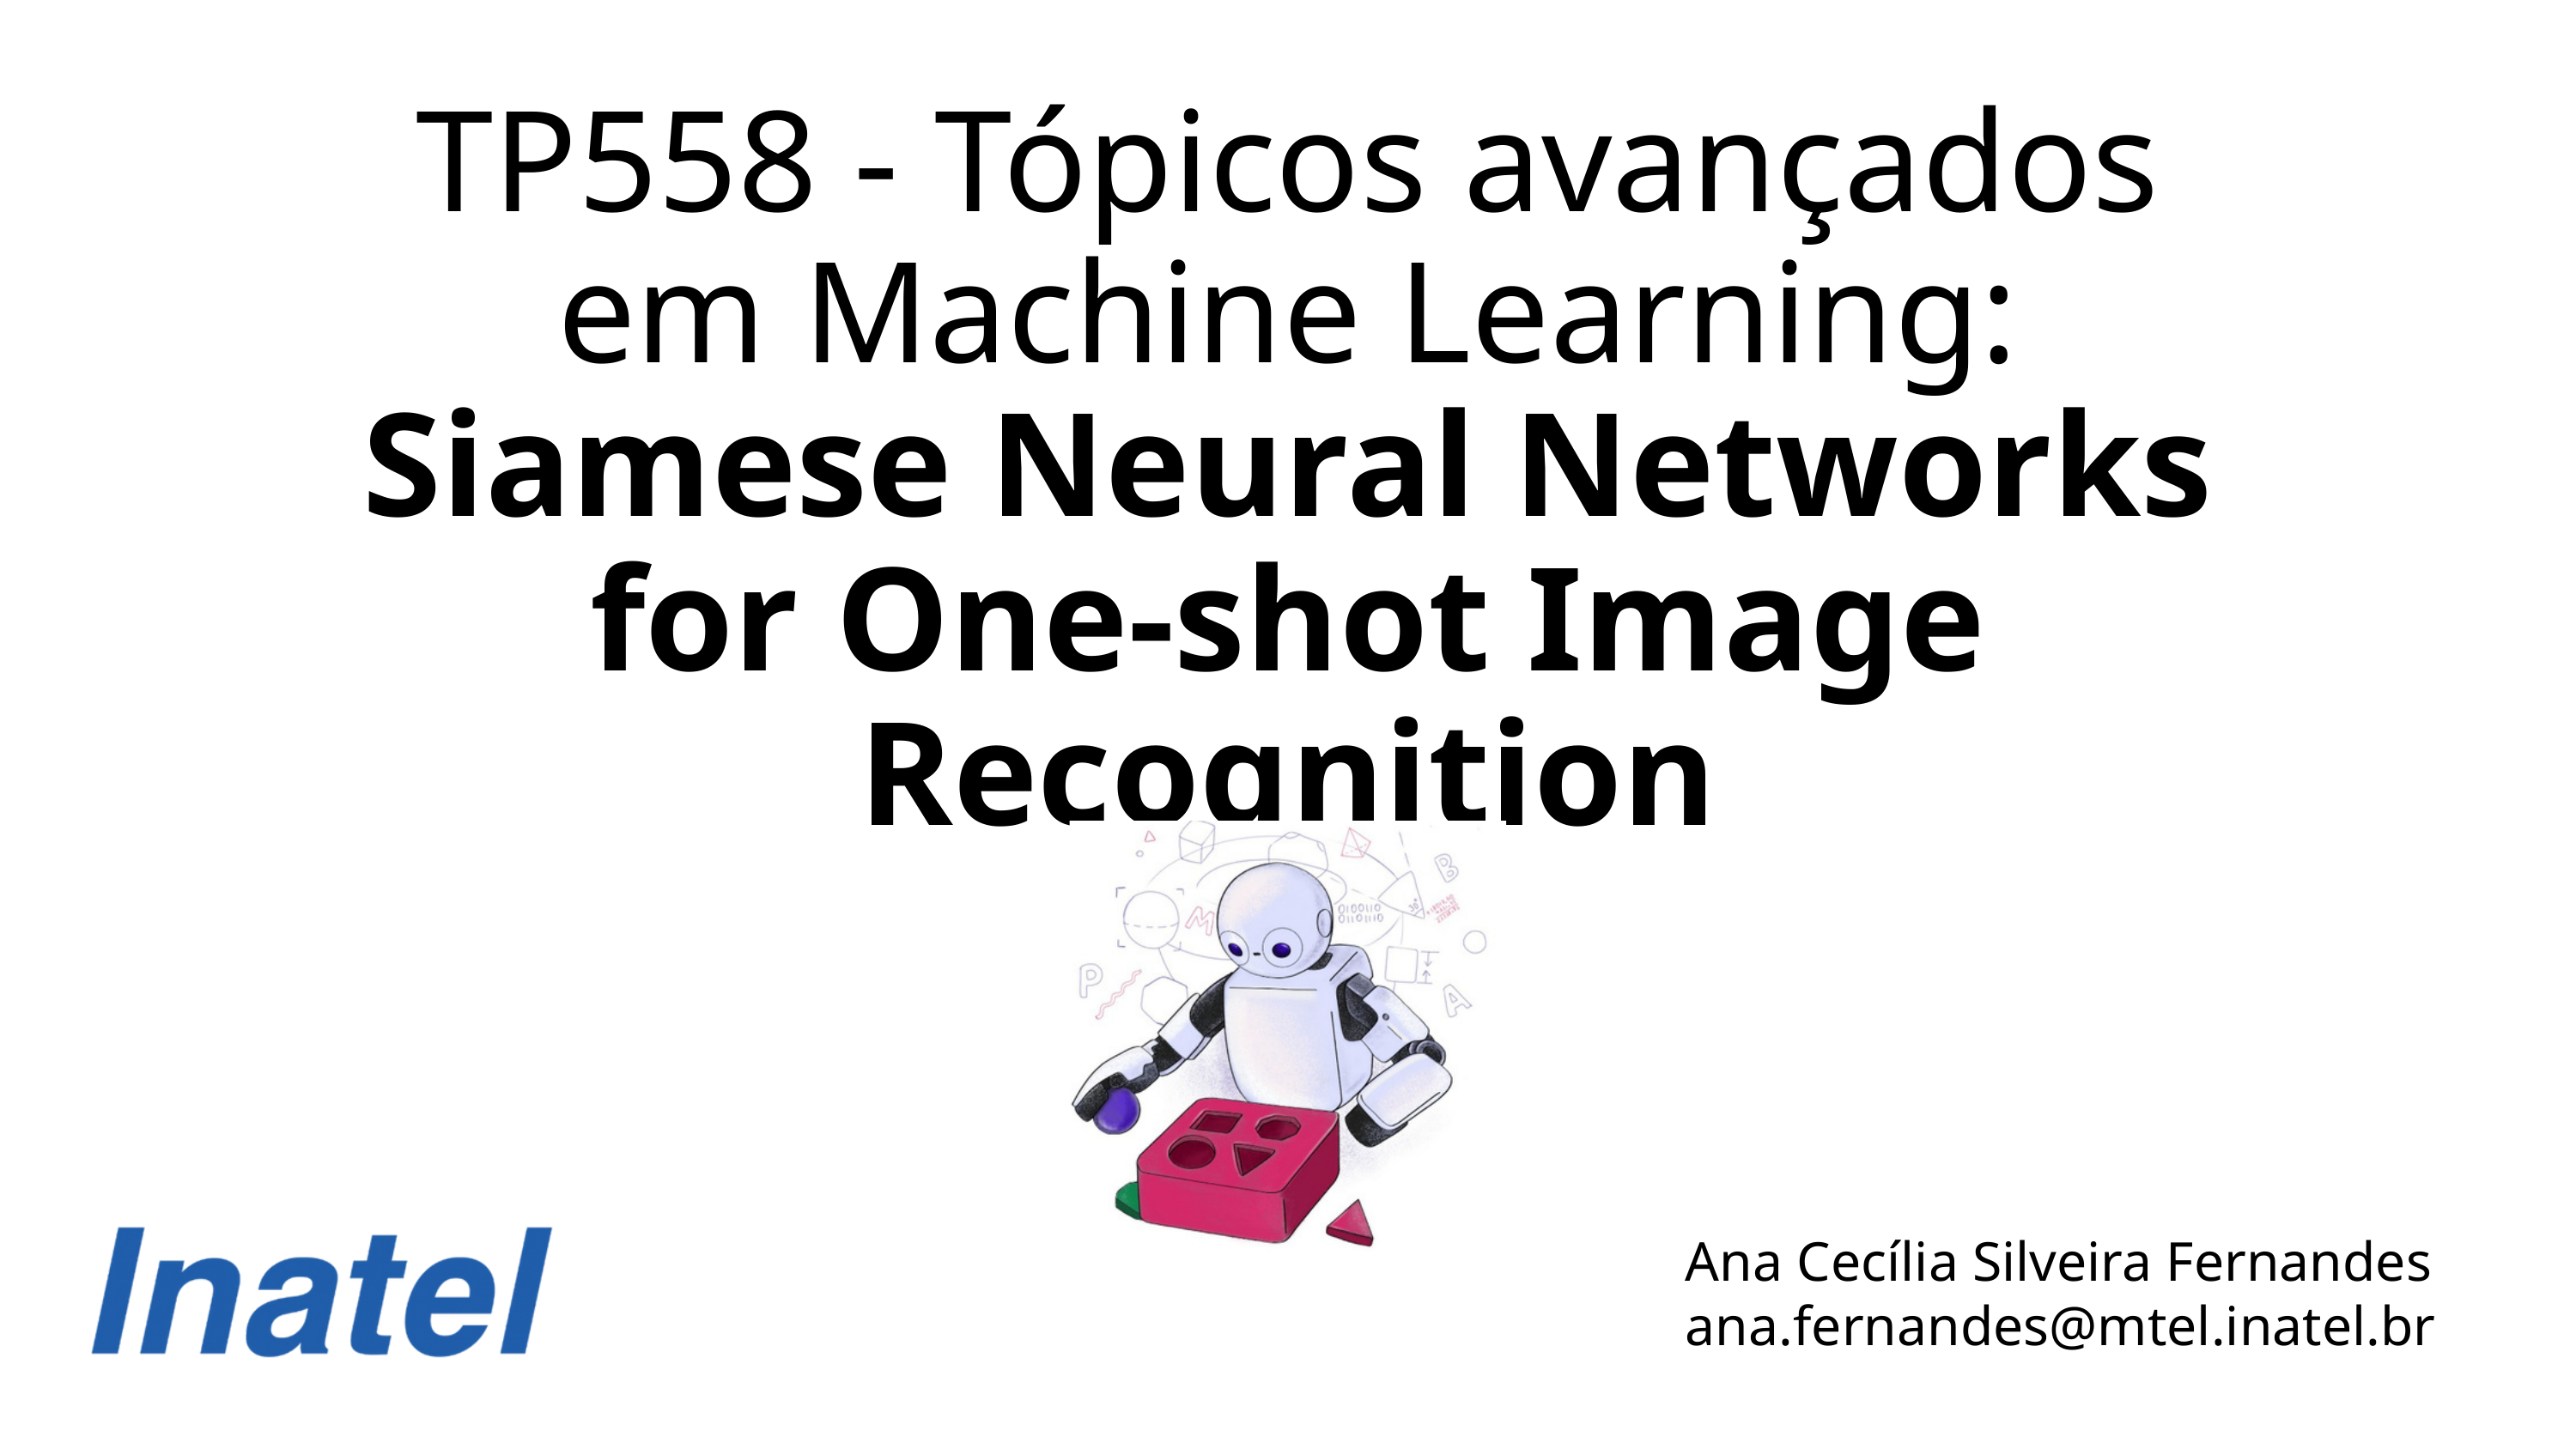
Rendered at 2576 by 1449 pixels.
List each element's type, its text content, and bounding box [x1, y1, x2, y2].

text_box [321, 173, 2255, 854]
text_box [1069, 821, 1507, 1253]
text_box Ana Cecília Silveira Fernandes ana.fernandes@mtel.inatel.br [1685, 1227, 2506, 1356]
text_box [82, 1221, 562, 1365]
